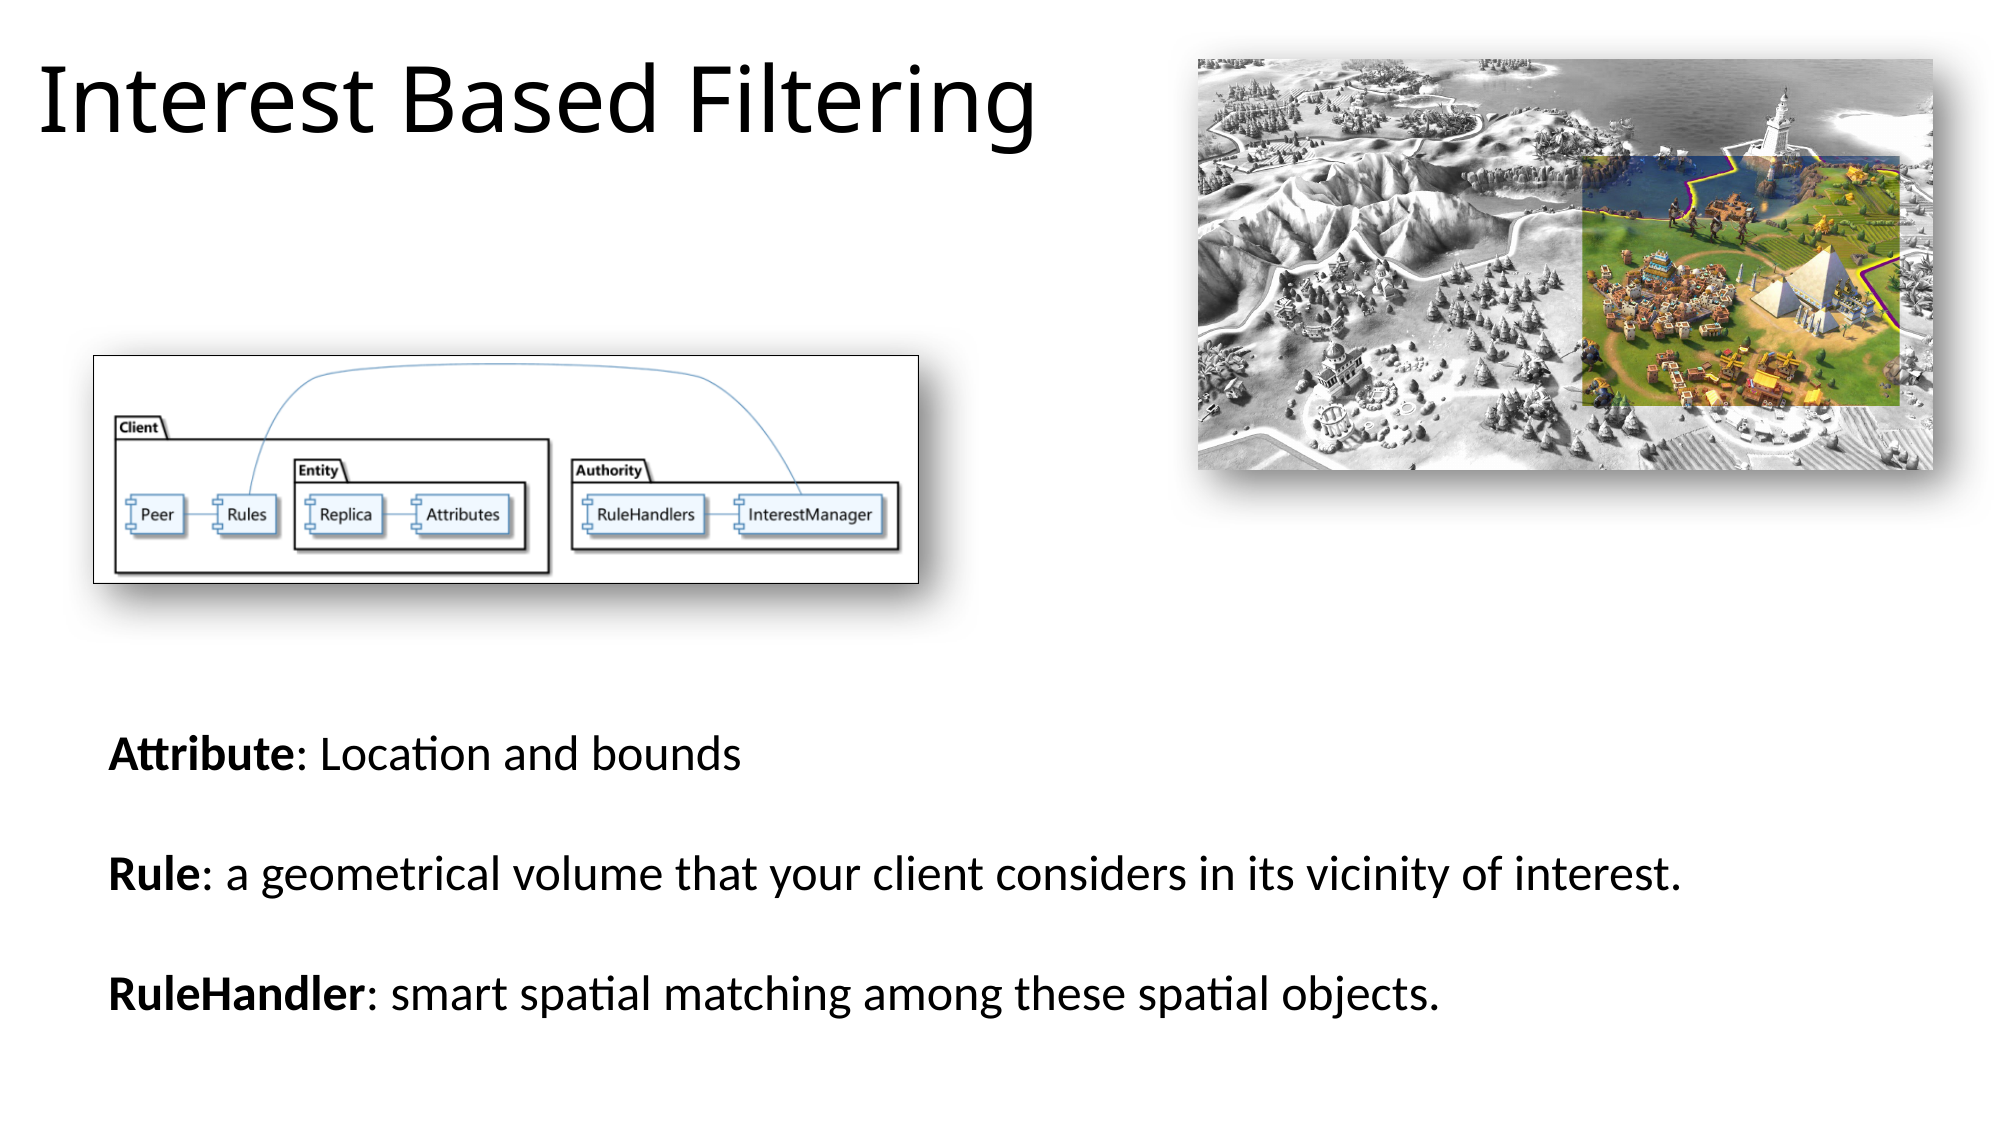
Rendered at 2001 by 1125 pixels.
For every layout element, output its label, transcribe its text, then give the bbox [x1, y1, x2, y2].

picture [93, 355, 919, 585]
text_box Attribute: Location and bounds Rule: a geometrical volume that your client considers in its vicinity of interest. RuleHandler: smart spatial matching among these spatial objects. [93, 712, 1742, 1028]
title Interest Based Filtering [23, 25, 1748, 180]
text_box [1197, 59, 1933, 470]
